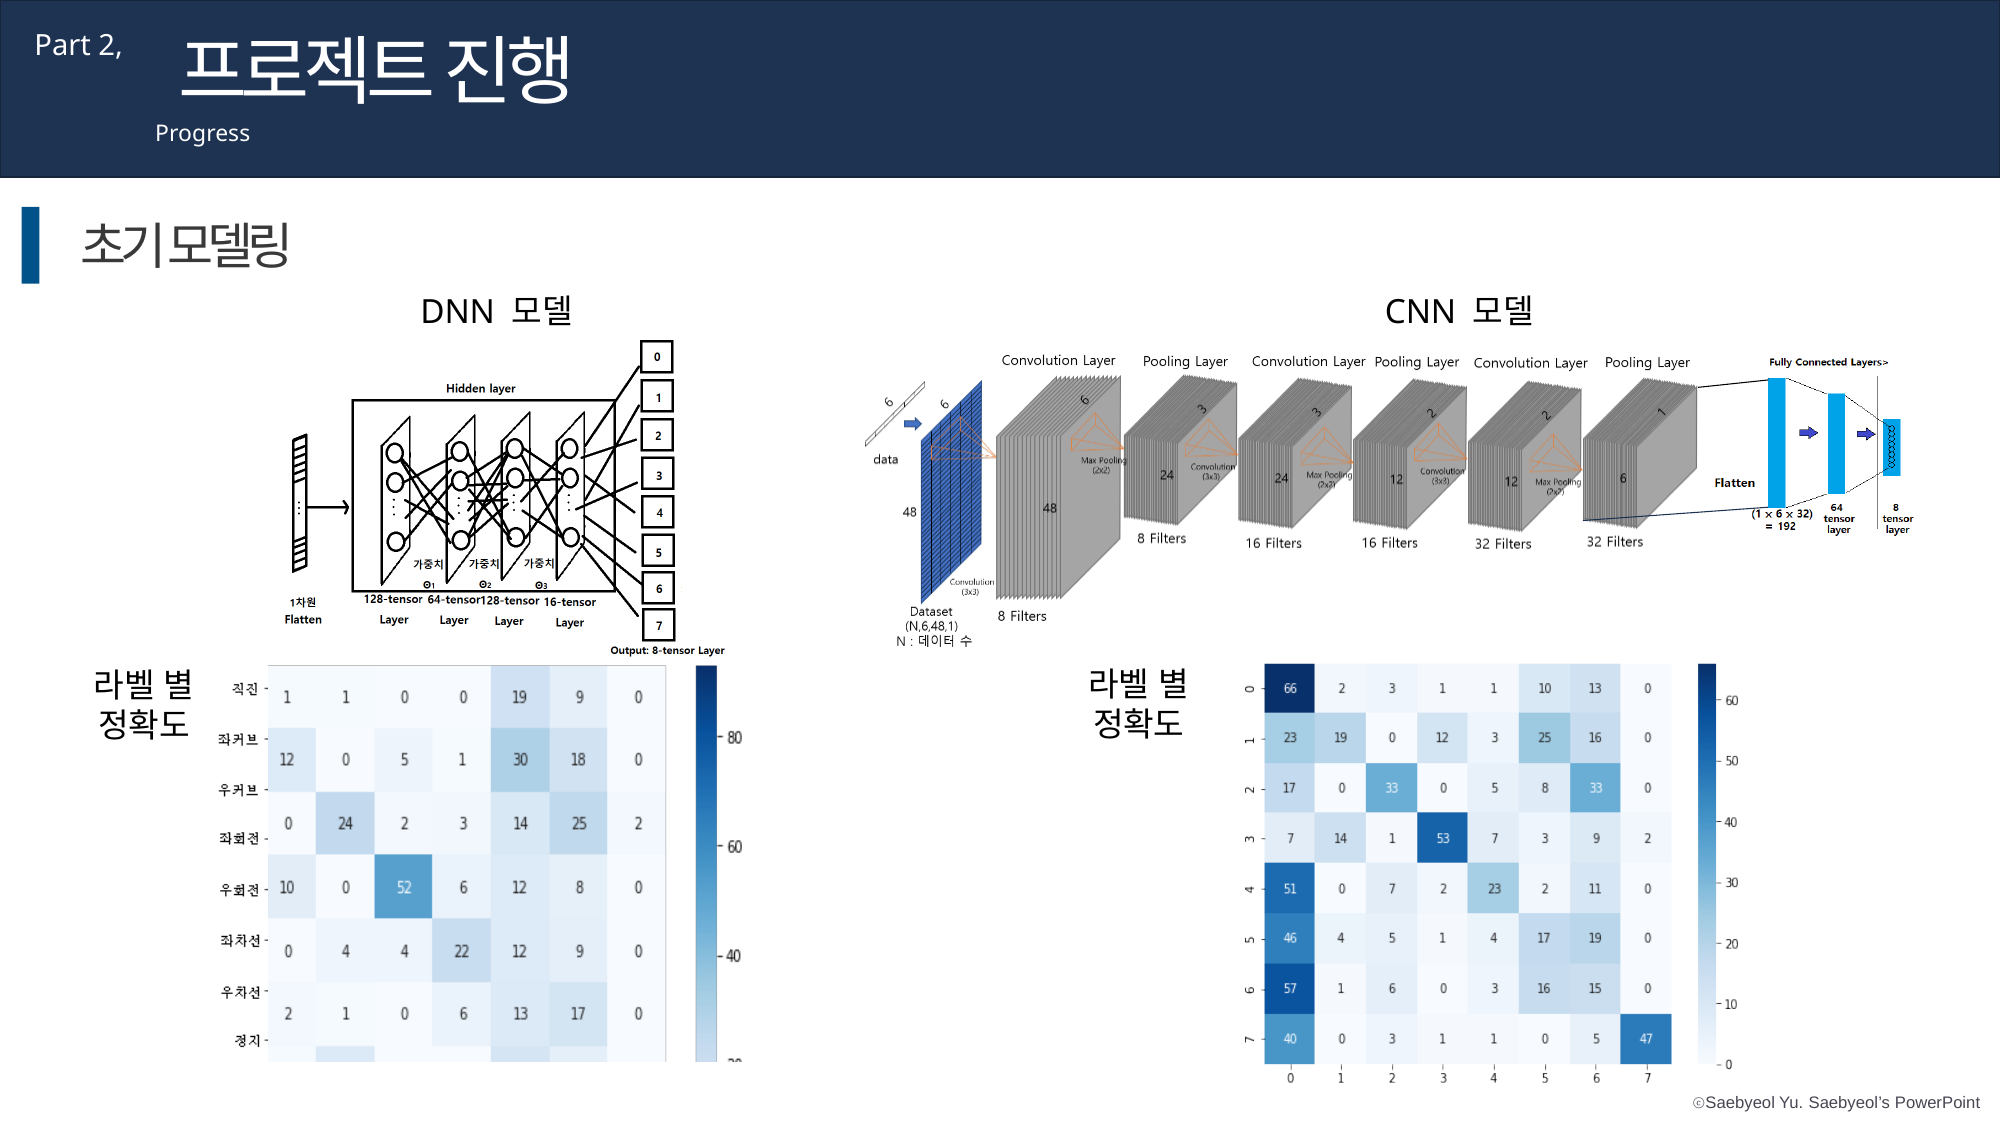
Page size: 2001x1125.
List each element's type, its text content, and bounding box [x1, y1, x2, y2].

text_box [21, 206, 40, 285]
text_box 초기 모델링 [65, 207, 309, 283]
text_box Progress [140, 110, 266, 154]
text_box [0, 0, 2000, 178]
picture [214, 338, 751, 1094]
text_box 라벨 별 정확도 [1073, 656, 1205, 751]
text_box CNN 모델 [1369, 283, 1549, 338]
text_box 프로젝트 진행 [163, 16, 591, 122]
text_box Part 2, [19, 19, 146, 69]
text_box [865, 347, 1918, 656]
picture [1237, 656, 1746, 1094]
text_box 라벨 별 정확도 [78, 656, 210, 752]
text_box DNN 모델 [405, 283, 588, 338]
